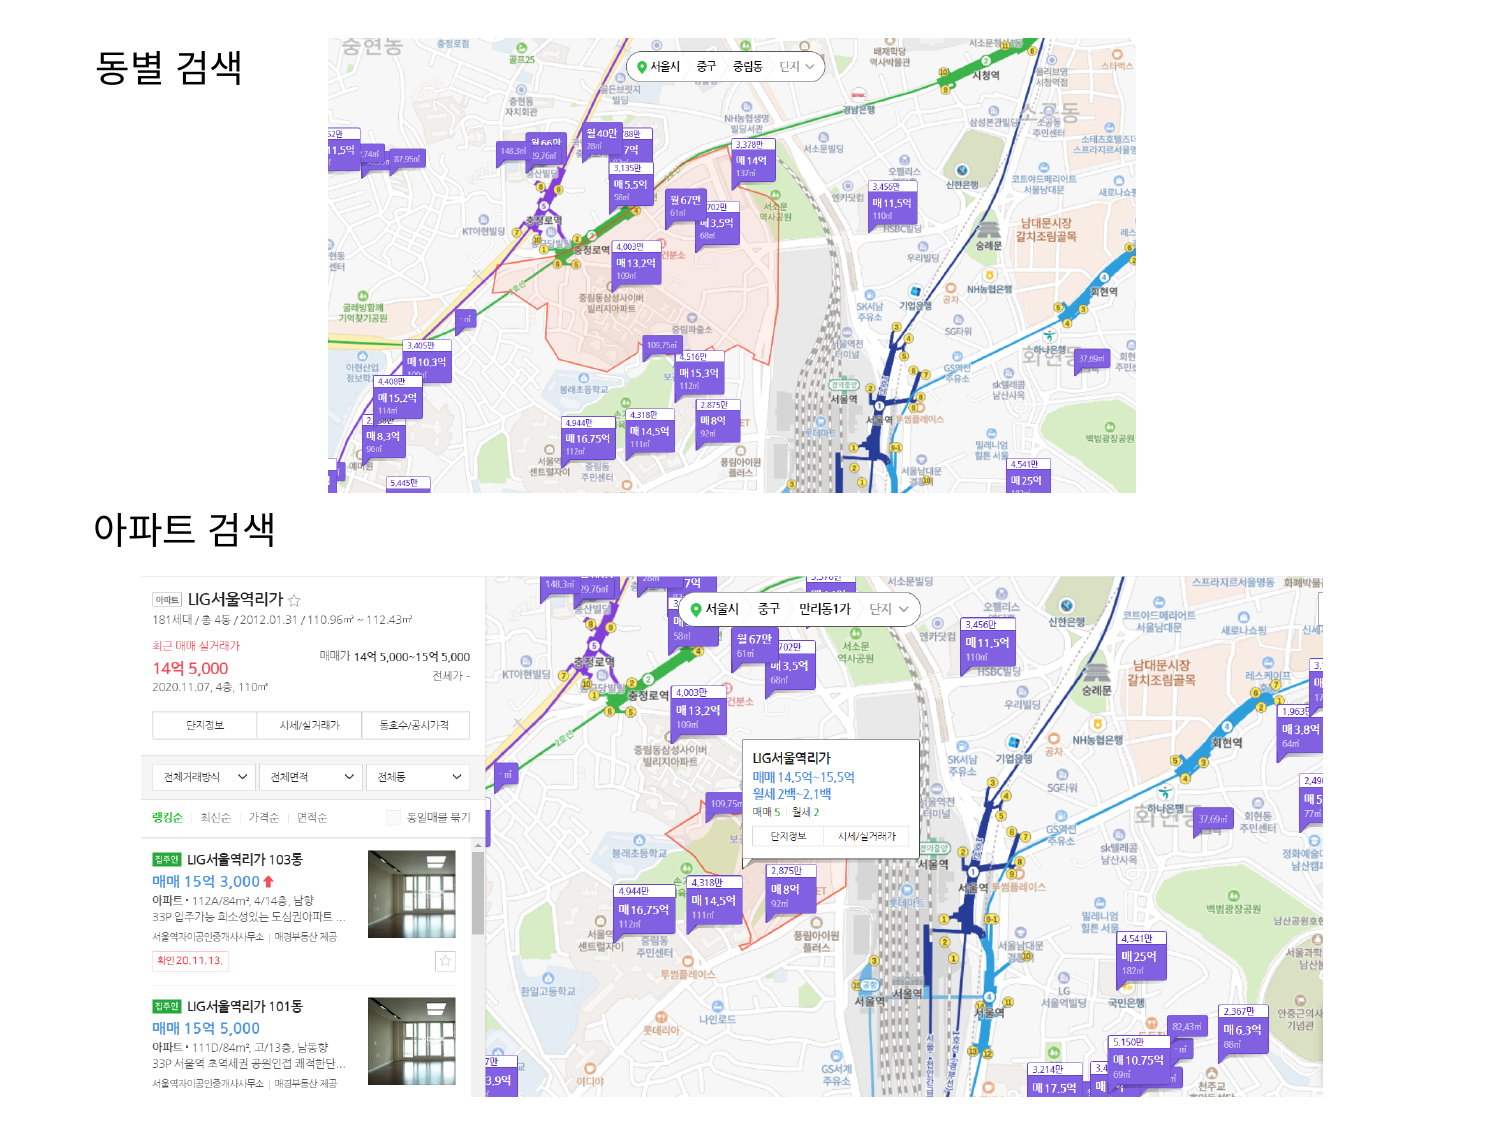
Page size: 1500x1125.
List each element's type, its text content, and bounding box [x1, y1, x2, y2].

picture [328, 38, 1136, 493]
picture [141, 574, 1323, 1097]
text_box 동별 검색 [81, 38, 260, 98]
text_box 아파트 검색 [79, 499, 292, 560]
